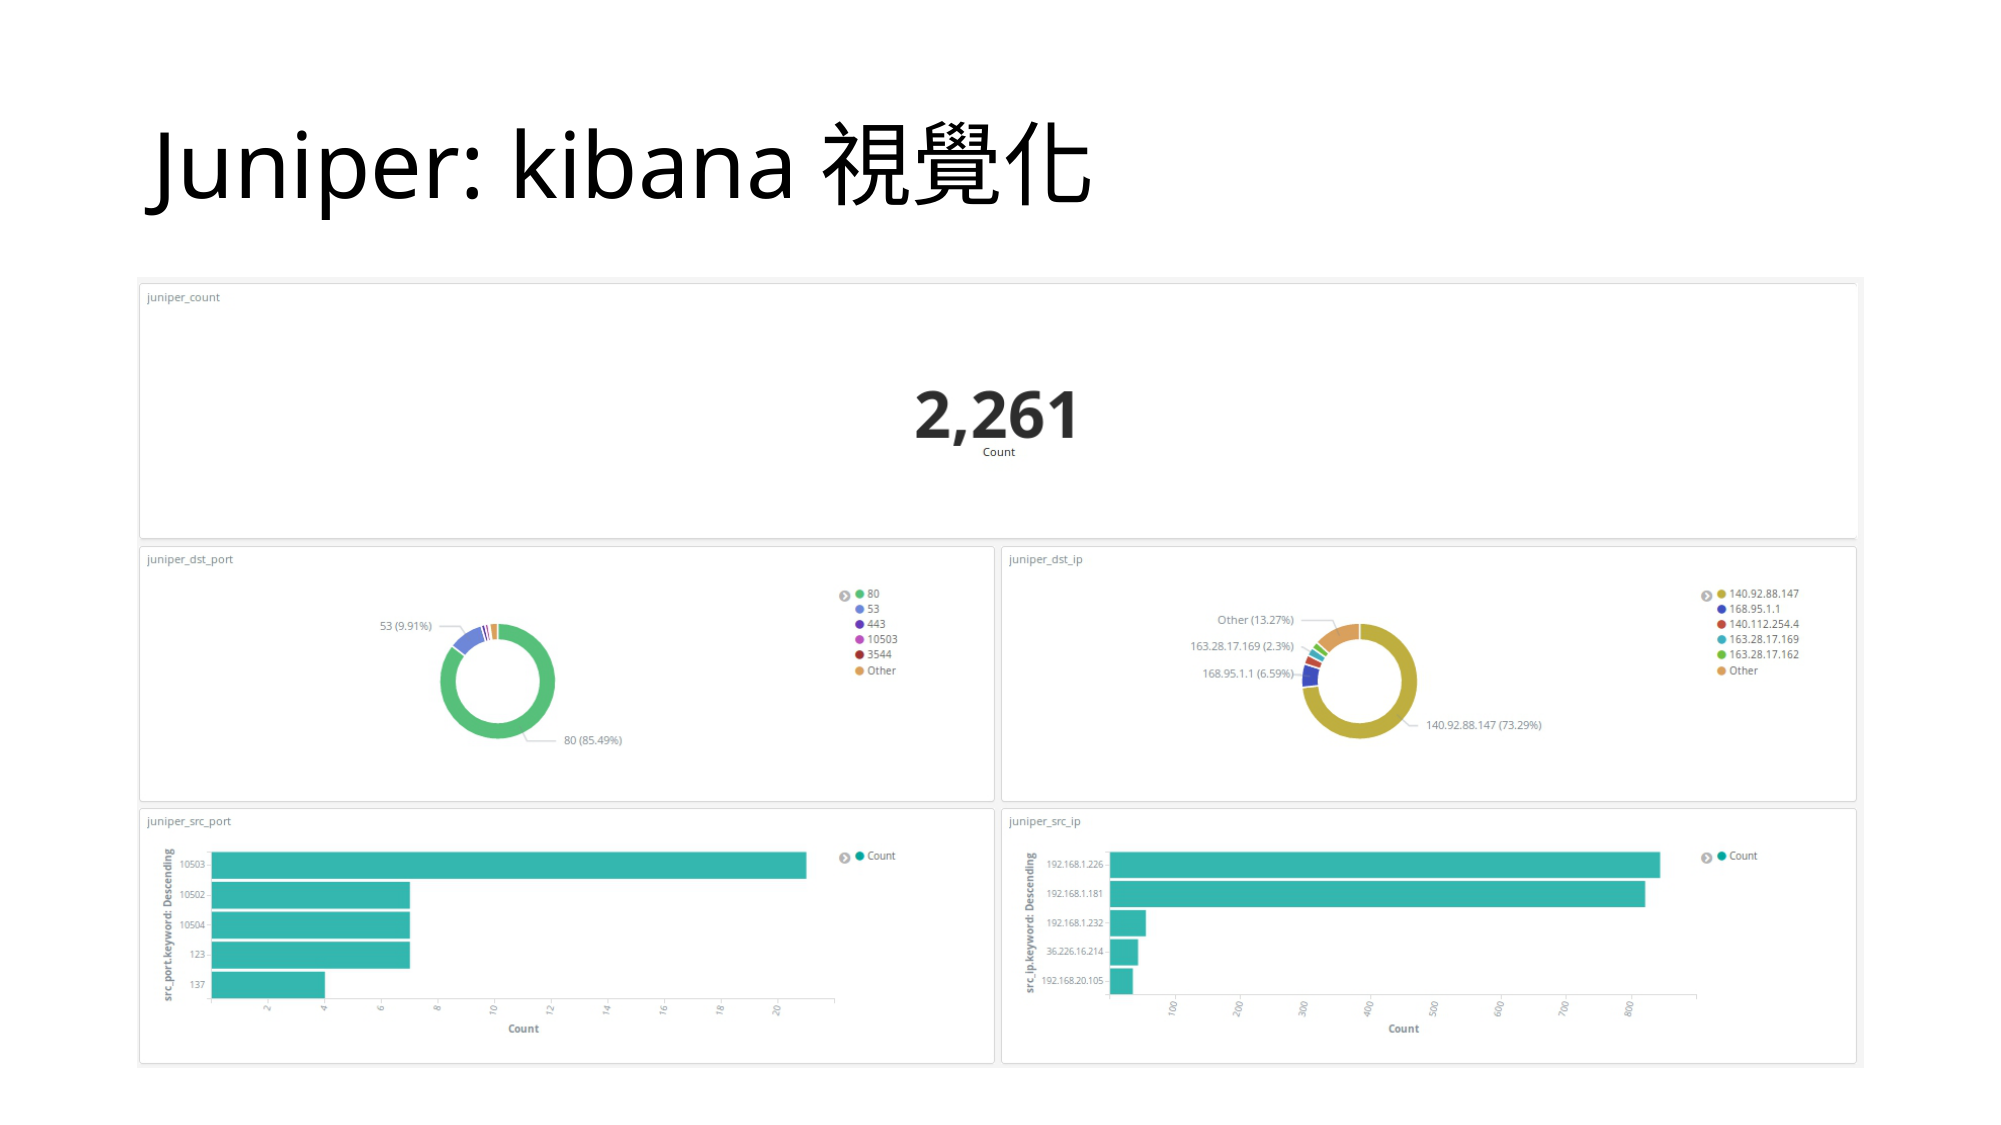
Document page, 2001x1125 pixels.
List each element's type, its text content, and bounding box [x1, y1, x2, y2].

title Juniper: kibana視覺化 [137, 59, 1863, 277]
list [137, 277, 1864, 1068]
